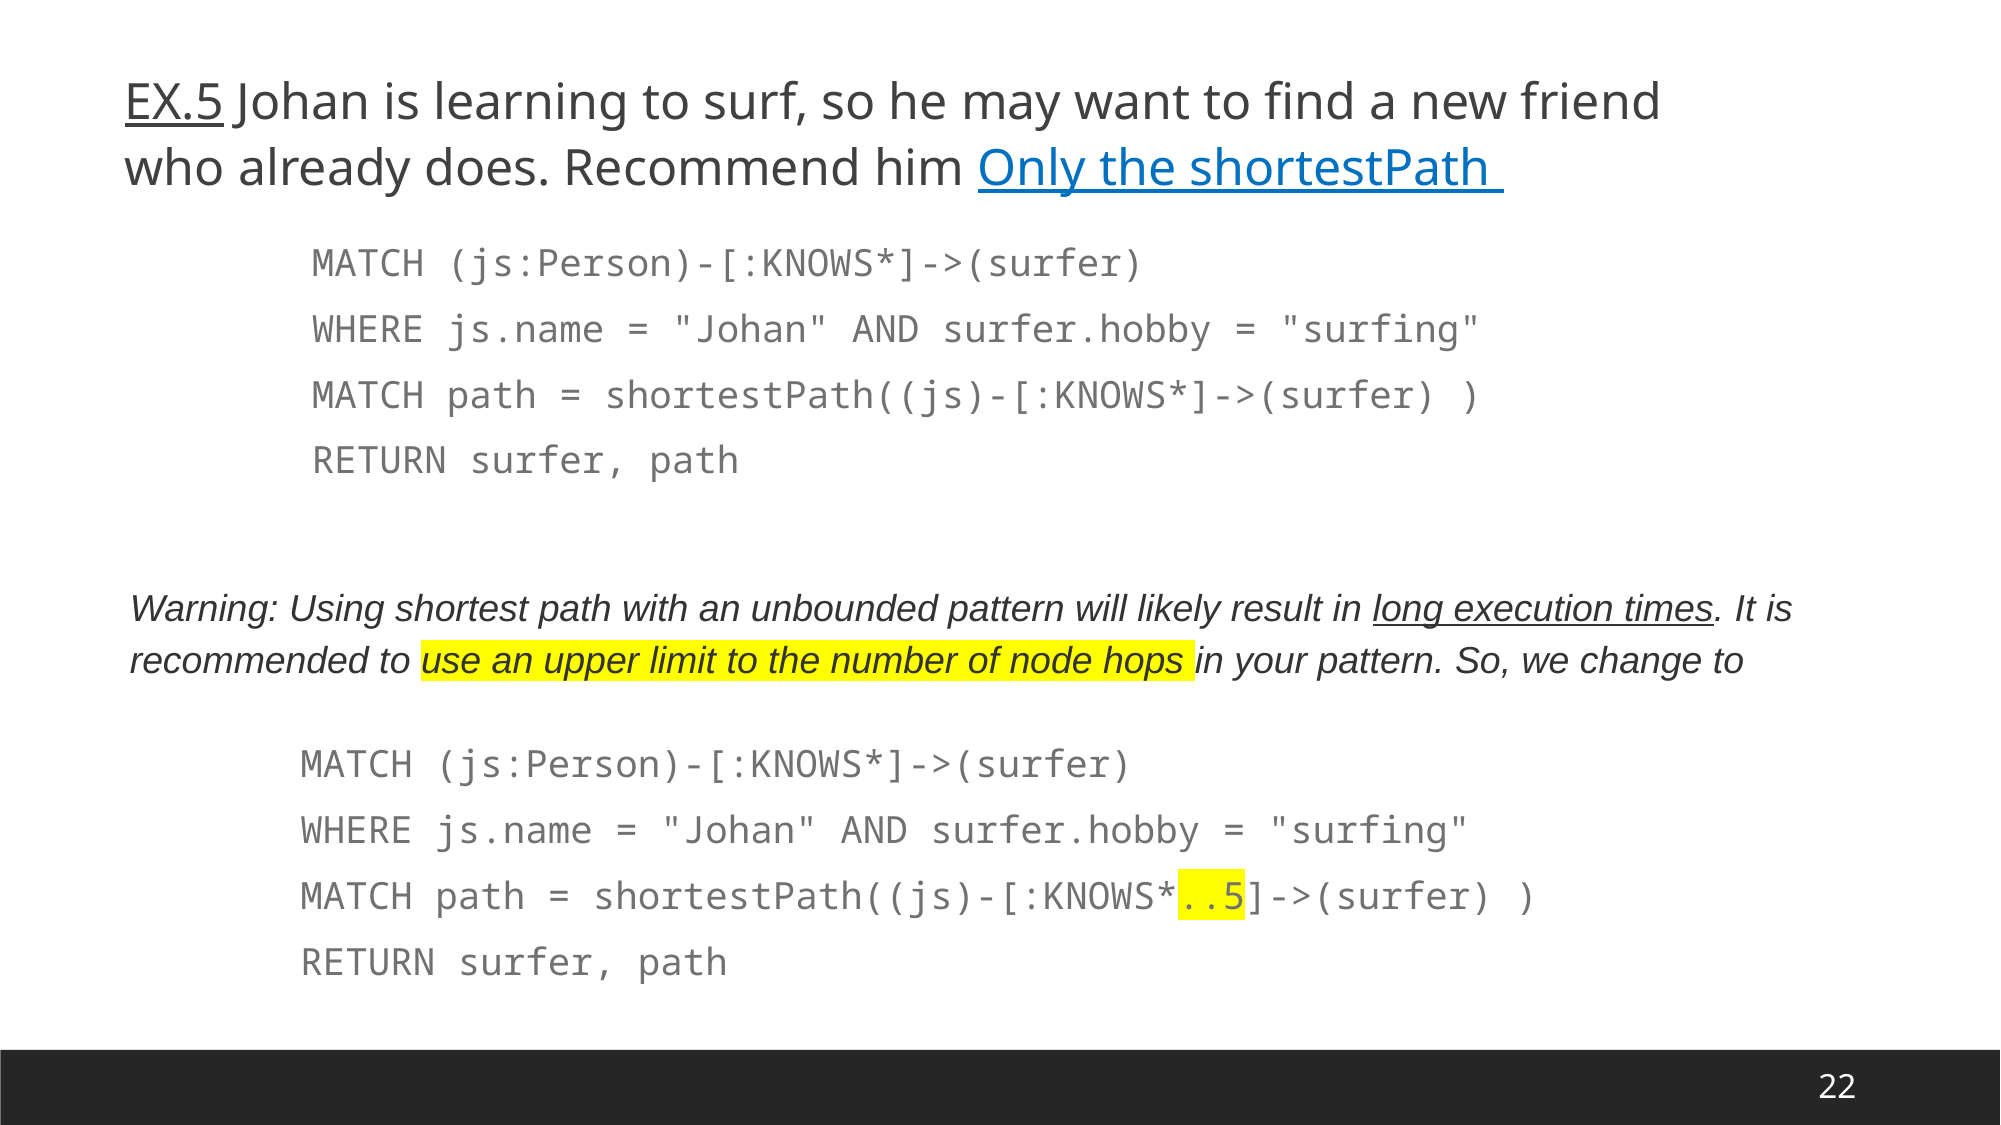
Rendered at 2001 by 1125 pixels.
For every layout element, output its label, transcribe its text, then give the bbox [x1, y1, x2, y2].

text_box MATCH (js:Person)-[:KNOWS*]->(surfer) WHERE js.name = "Johan" AND surfer.hobby = "surfing" MATCH path = shortestPath((js)-[:KNOWS*..5]->(surfer) ) RETURN surfer, path [135, 732, 1892, 990]
list EX.5 Johan is learning to surf, so he may want to find a new friend who already does. Recommend him Only the shortestPath [109, 55, 1760, 570]
text_box Warning: Using shortest path with an unbounded pattern will likely result in long execution times. It is recommended to use an upper limit to the number of node hops in your pattern. So, we change to [39, 570, 1905, 689]
text_box MATCH (js:Person)-[:KNOWS*]->(surfer) WHERE js.name = "Johan" AND surfer.hobby = "surfing" MATCH path = shortestPath((js)-[:KNOWS*]->(surfer) ) RETURN surfer, path [147, 231, 1683, 489]
slide_number 22 [1803, 1057, 1932, 1118]
